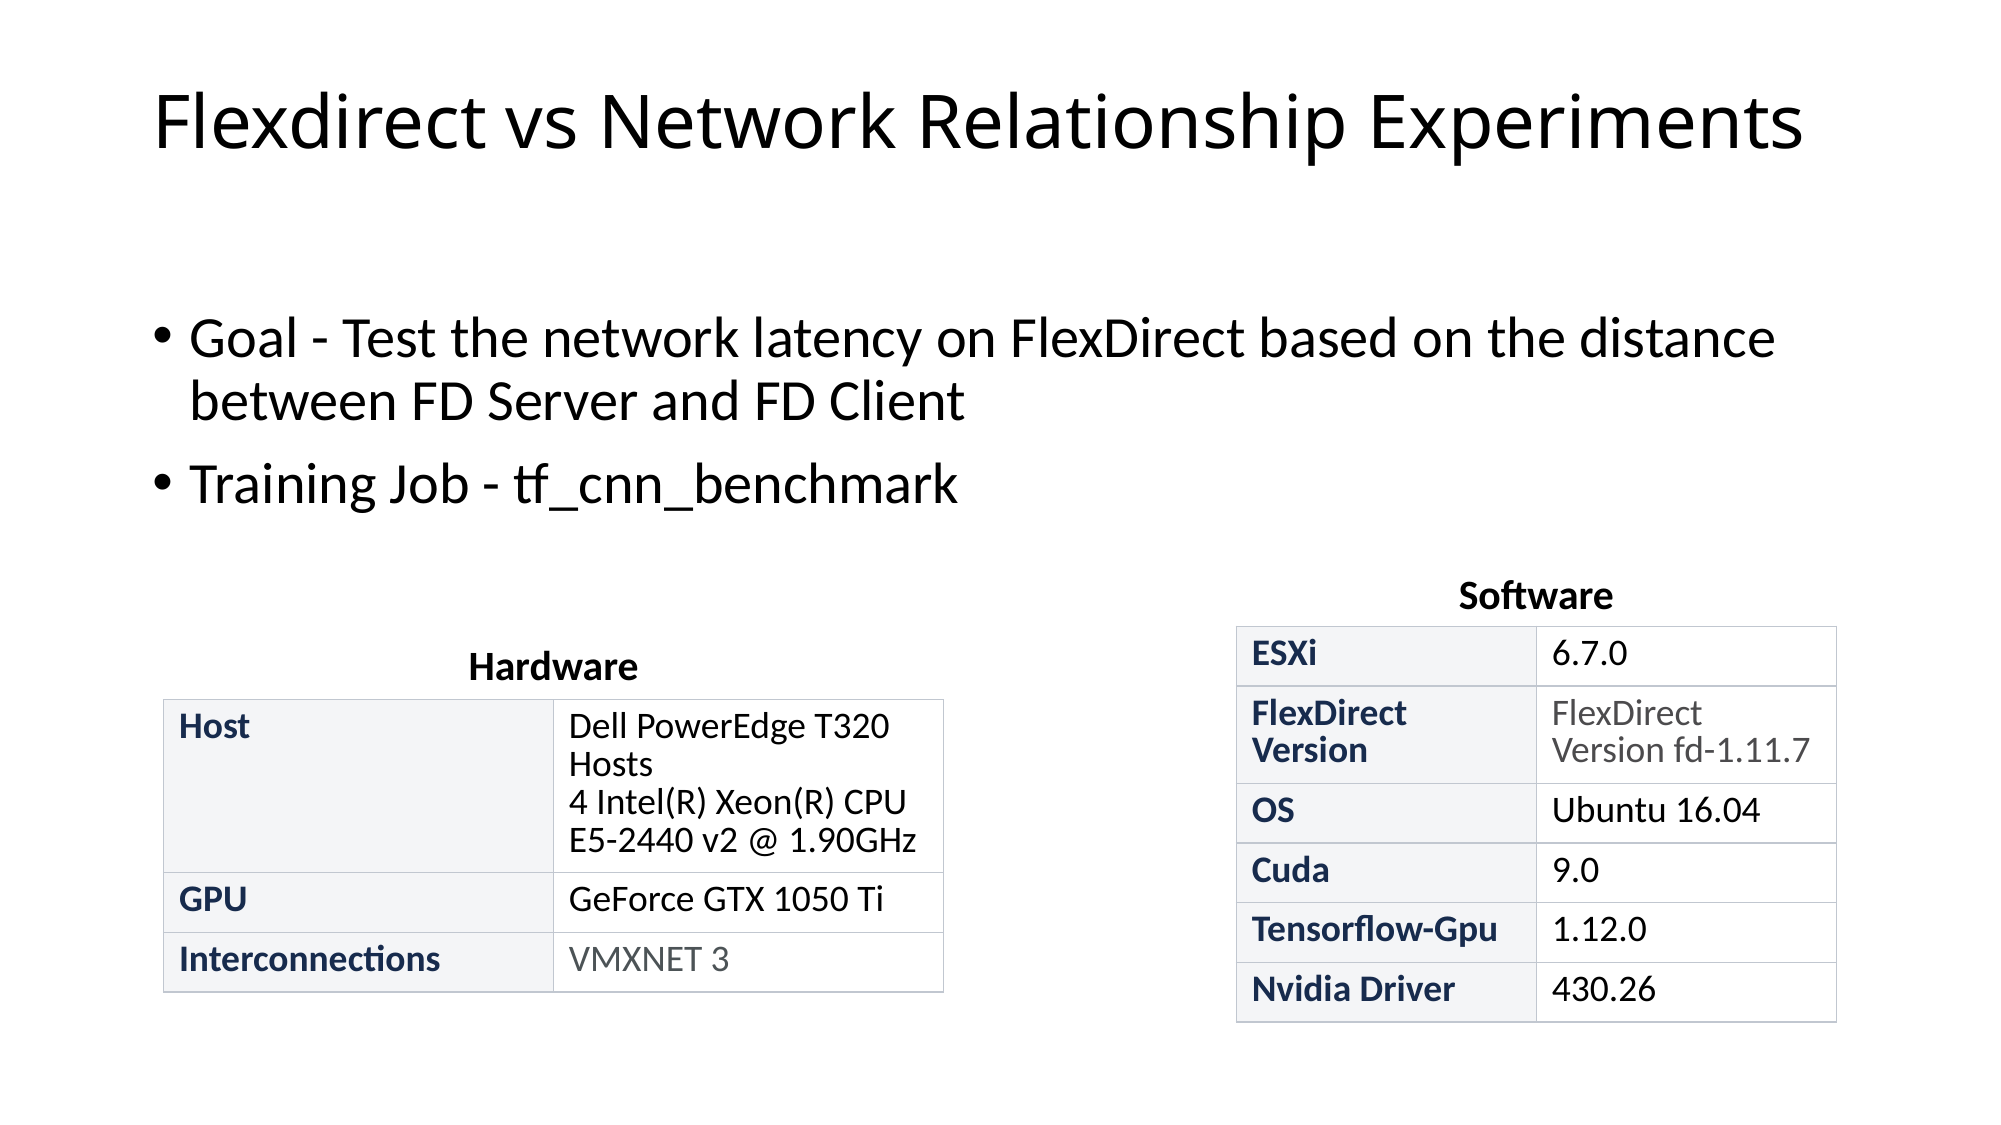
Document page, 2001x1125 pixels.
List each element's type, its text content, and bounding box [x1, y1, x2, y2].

list Goal - Test the network latency on FlexDirect based on the distance between FD Server and FD Client Training Job - tf_cnn_benchmark [137, 299, 1863, 1014]
table_cell 9.0 [1537, 844, 1836, 902]
table_header 6.7.0 [1537, 627, 1836, 685]
table_cell FlexDirect Version fd-1.11.7 [1537, 687, 1836, 783]
table_cell Cuda [1237, 844, 1536, 902]
table_header Host [164, 700, 553, 872]
table_cell GeForce GTX 1050 Ti [554, 873, 943, 932]
text_box Hardware [392, 631, 715, 697]
table_cell Tensorflow-Gpu [1237, 903, 1536, 962]
table_cell FlexDirect Version [1237, 687, 1536, 783]
table_cell GPU [164, 873, 553, 932]
text_box Software [1374, 560, 1698, 625]
table_cell Nvidia Driver [1237, 963, 1536, 1021]
table_cell 1.12.0 [1537, 903, 1836, 962]
table_header ESXi [1237, 627, 1536, 685]
table_header Dell PowerEdge T320 Hosts 4 Intel(R) Xeon(R) CPU E5-2440 v2 @ 1.90GHz [554, 700, 943, 872]
title Flexdirect vs Network Relationship Experiments [137, 59, 1863, 278]
table_cell 430.26 [1537, 963, 1836, 1021]
table_cell Interconnections [164, 933, 553, 991]
table_cell Ubuntu 16.04 [1537, 784, 1836, 842]
table_cell VMXNET 3 [554, 933, 943, 991]
table_cell OS [1237, 784, 1536, 842]
